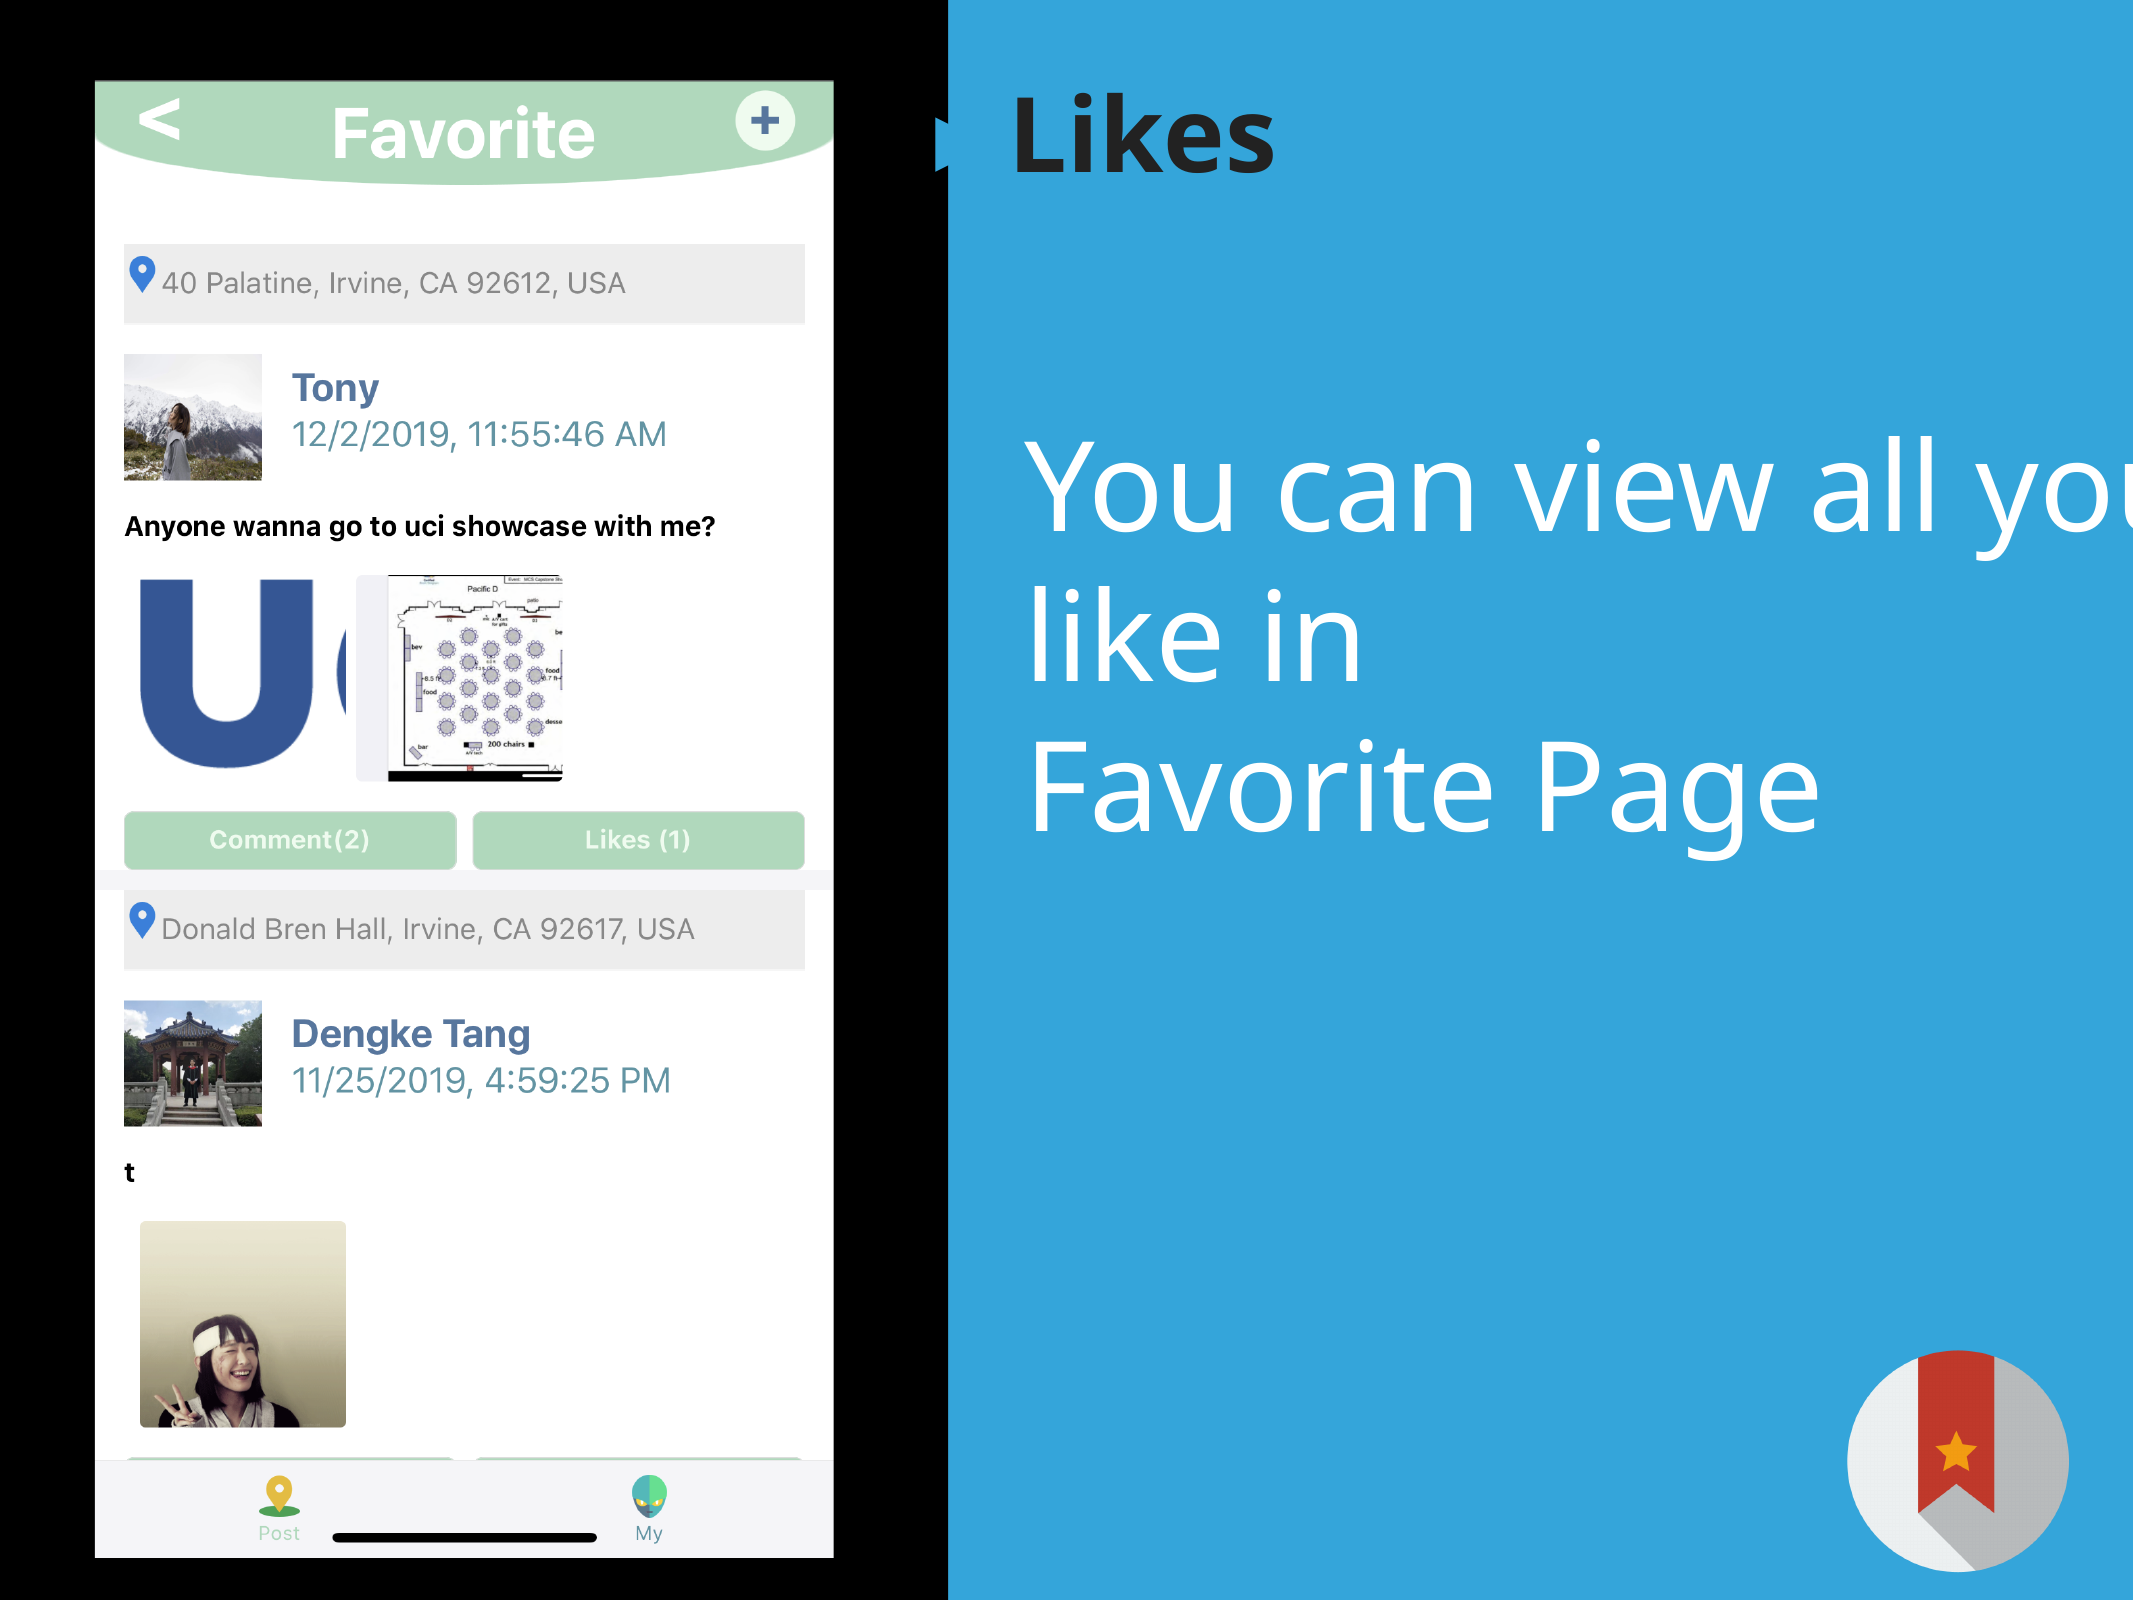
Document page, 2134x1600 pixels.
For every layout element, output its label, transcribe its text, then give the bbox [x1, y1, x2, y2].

picture [94, 80, 834, 1558]
text_box [0, 0, 949, 1600]
text_box Likes [927, 60, 1286, 202]
list You can view all you like in Favorite Page [1015, 410, 2134, 1153]
picture [1844, 1349, 2071, 1575]
